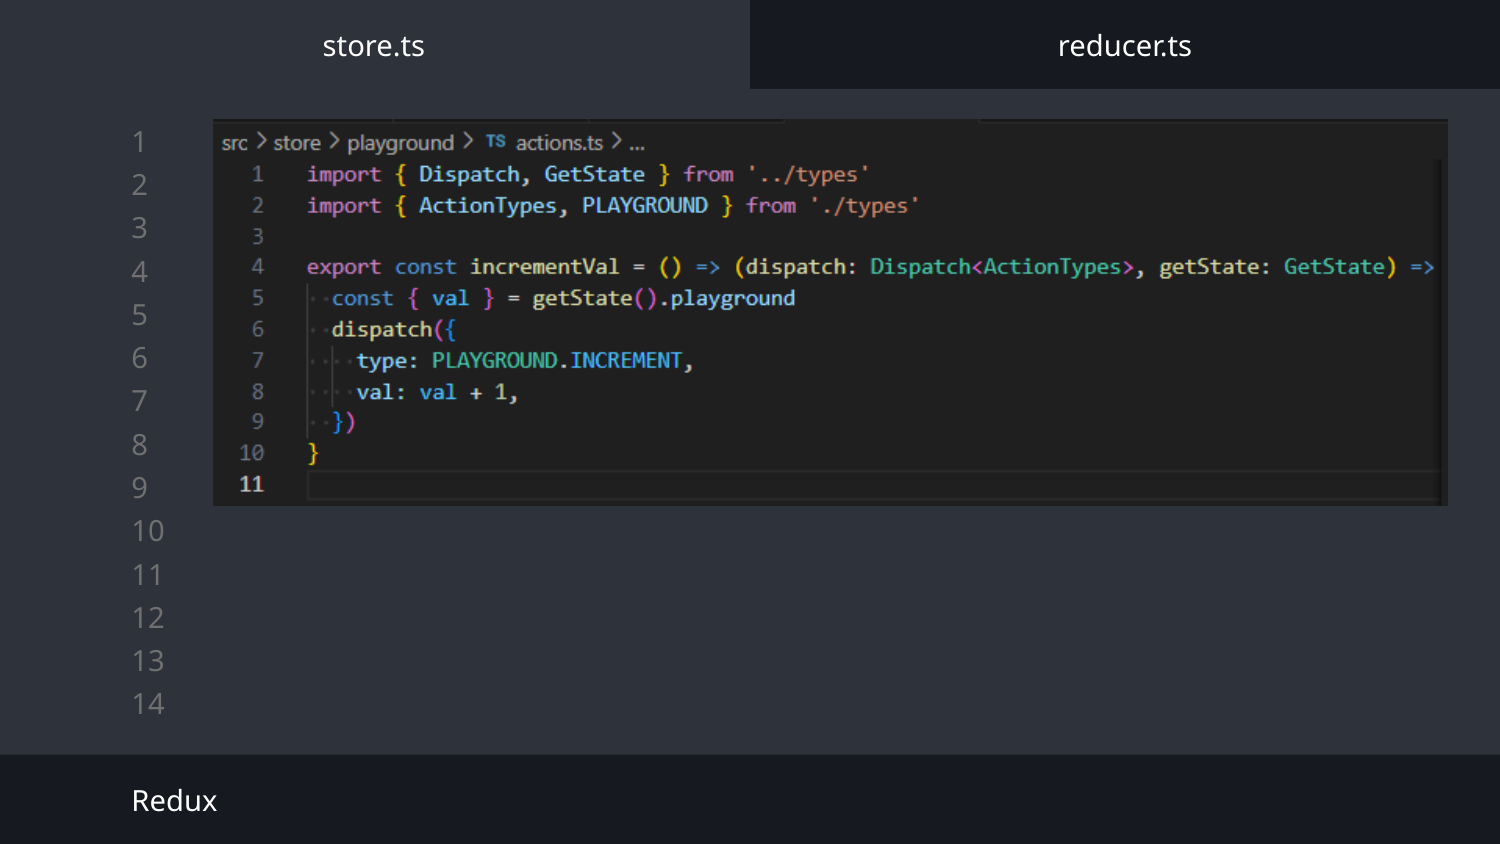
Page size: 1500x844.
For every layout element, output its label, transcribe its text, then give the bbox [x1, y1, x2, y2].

picture [212, 118, 1448, 506]
subtitle Redux [116, 770, 915, 829]
subtitle store.ts [0, 15, 749, 74]
subtitle reducer.ts [750, 15, 1500, 74]
